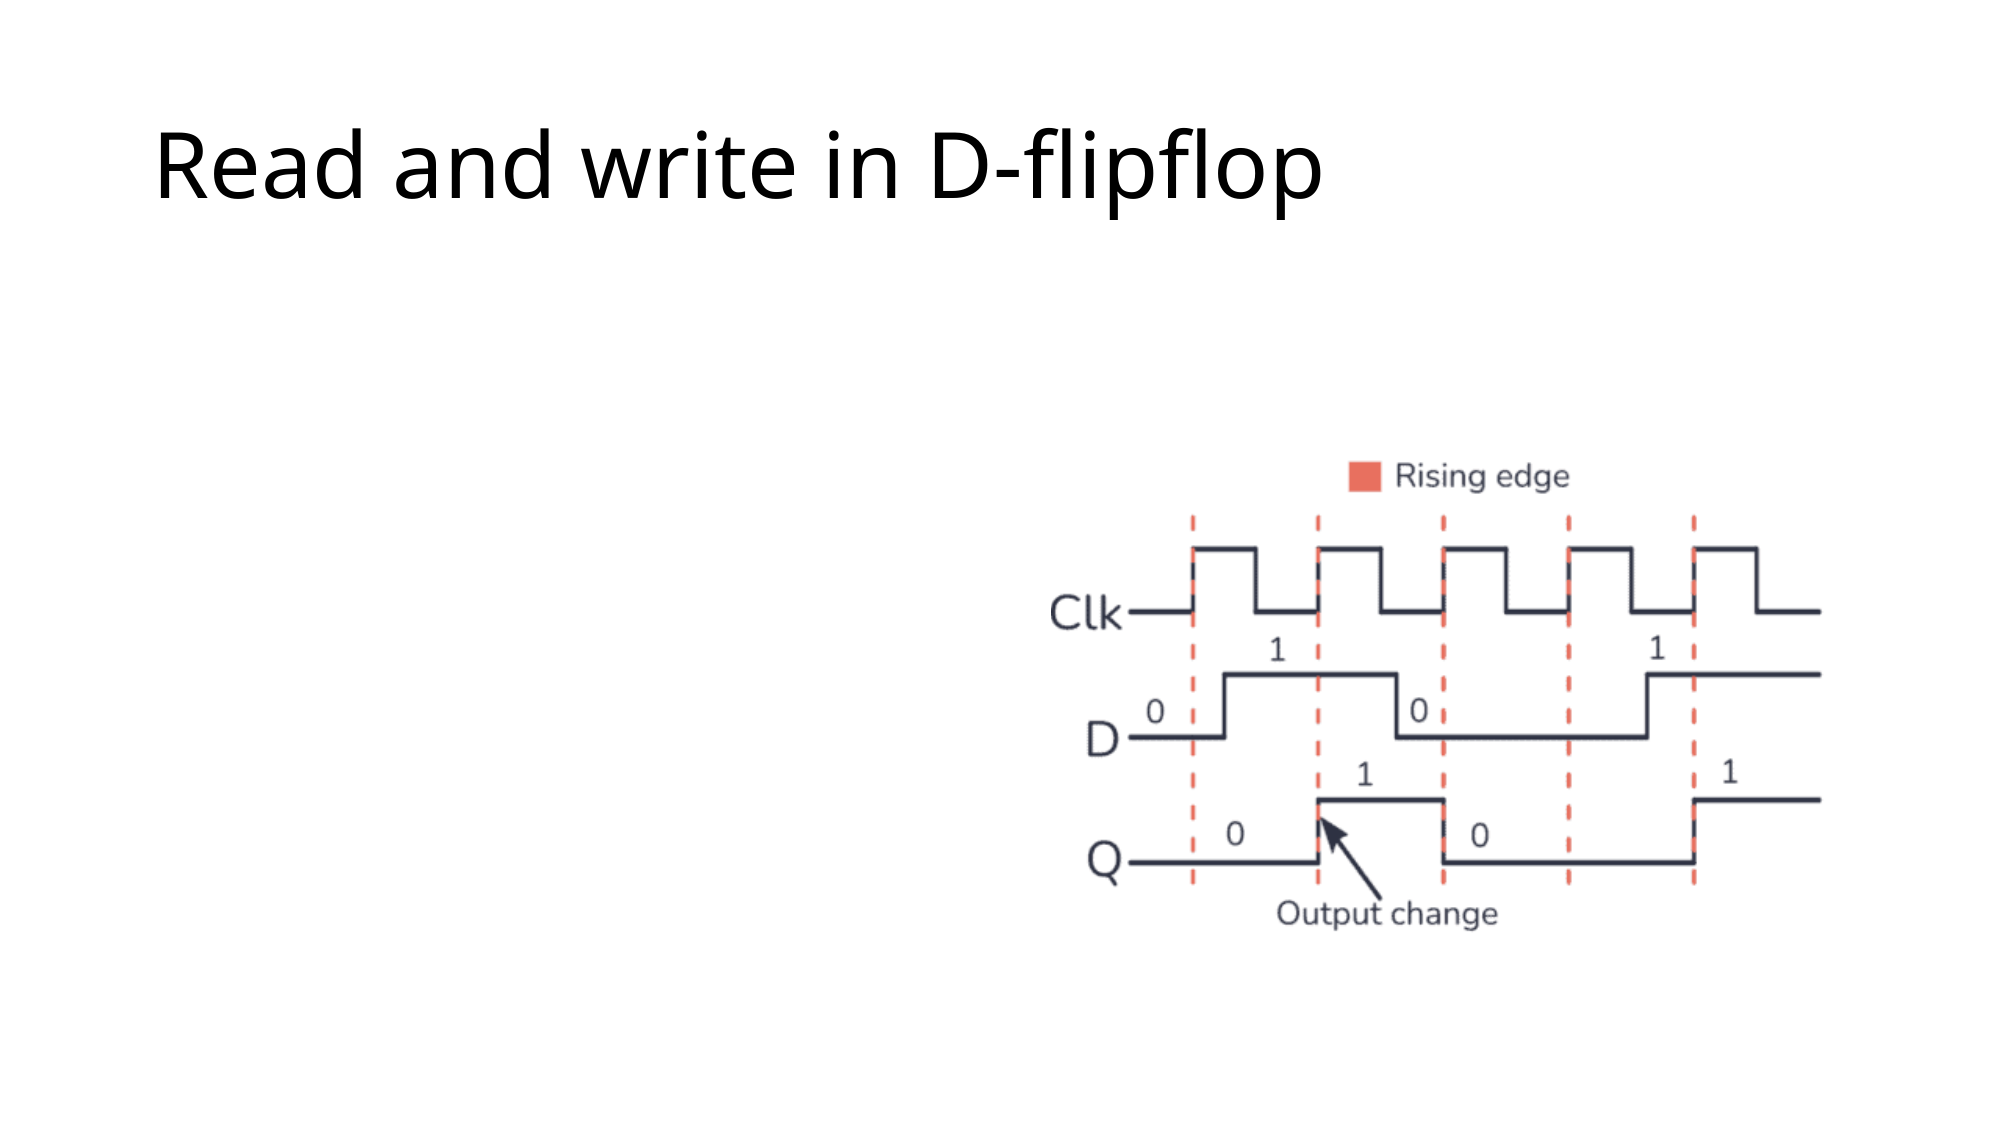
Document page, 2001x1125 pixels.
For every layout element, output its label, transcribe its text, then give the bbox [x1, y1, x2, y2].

picture [1051, 450, 1833, 939]
title Read and write in D-flipflop [137, 59, 1863, 278]
